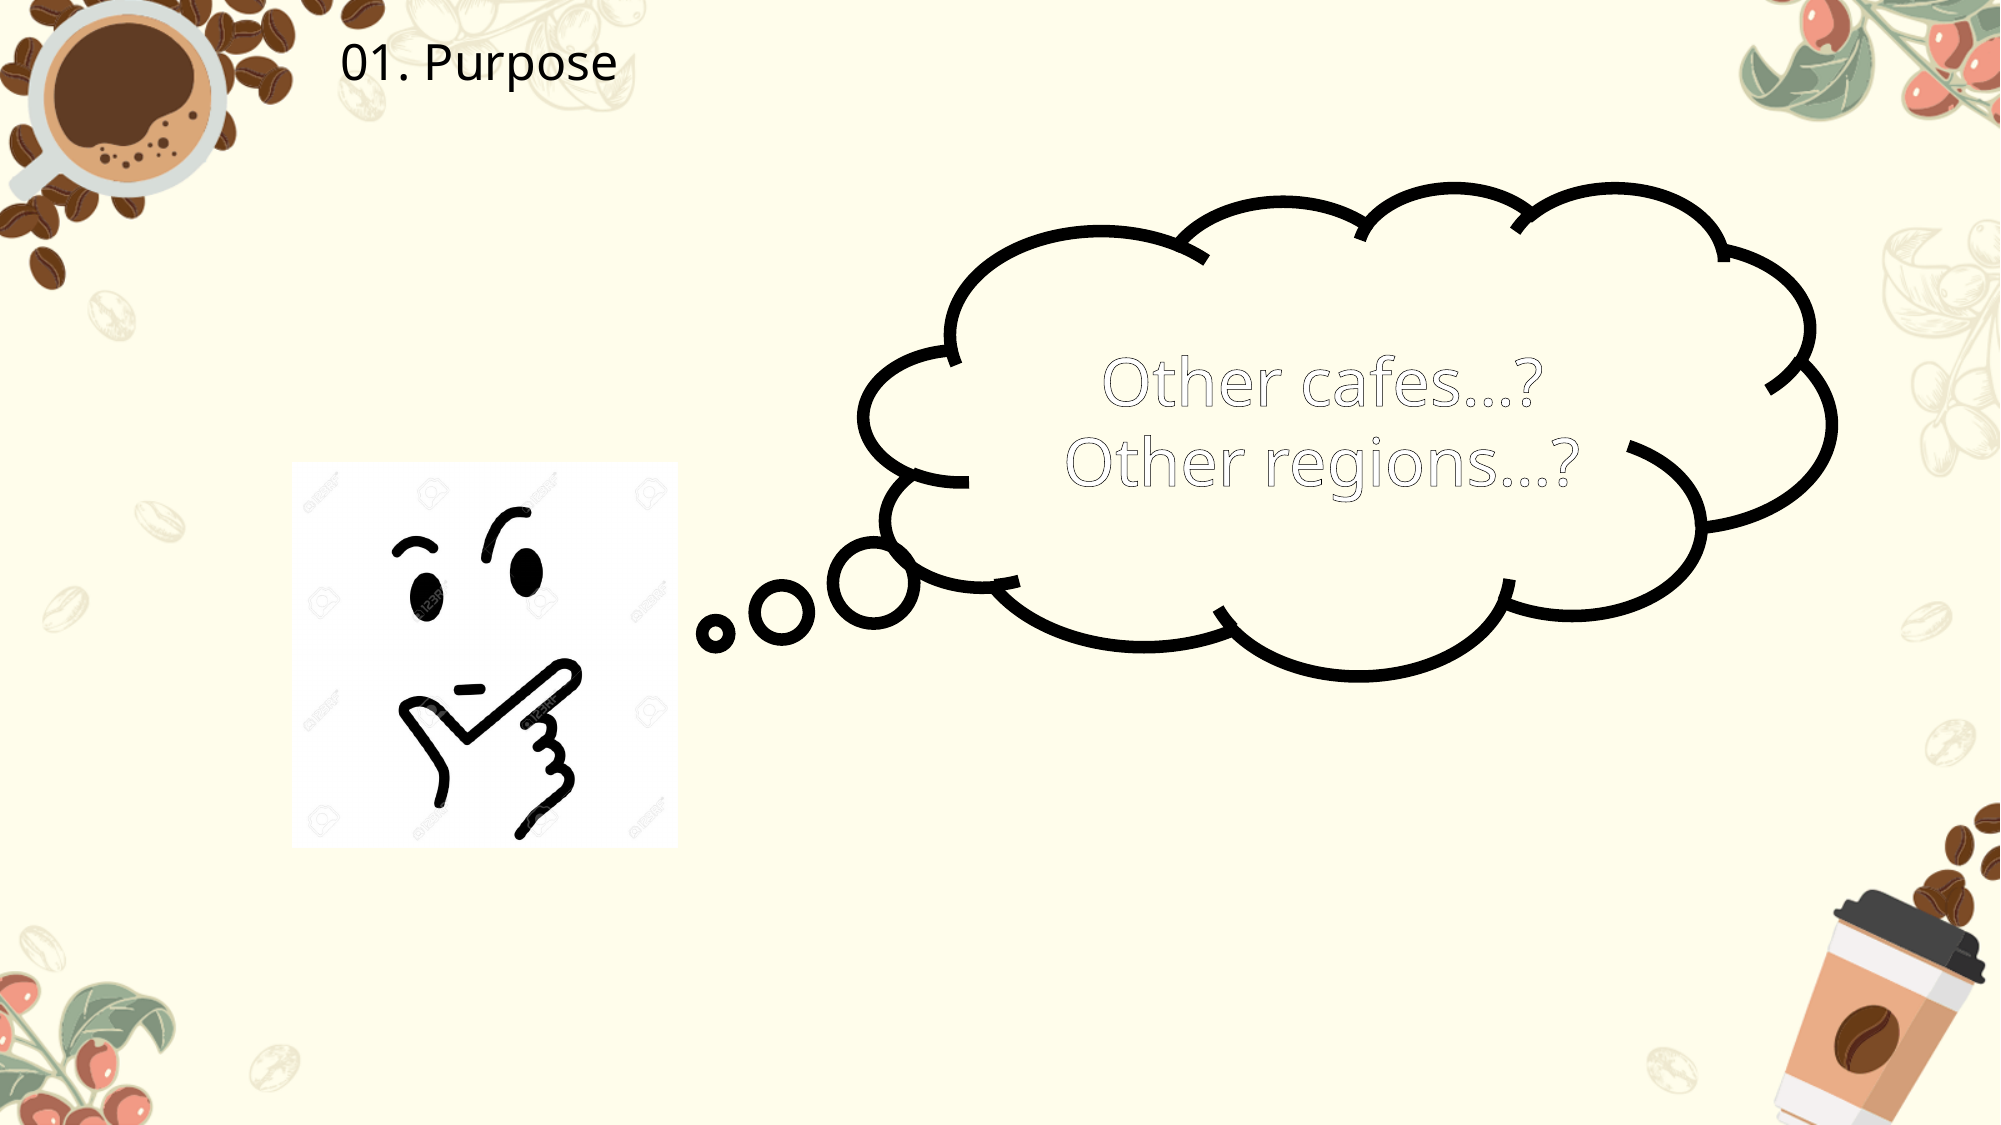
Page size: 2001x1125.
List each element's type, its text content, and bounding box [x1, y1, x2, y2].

text_box Other cafes…? Other regions…? [832, 188, 1832, 677]
text_box 01. Purpose [325, 23, 1031, 99]
text_box Other cafes…? Other regions…? [702, 620, 730, 648]
text_box Other cafes…? Other regions…? [754, 585, 809, 640]
picture [0, 0, 2000, 1125]
